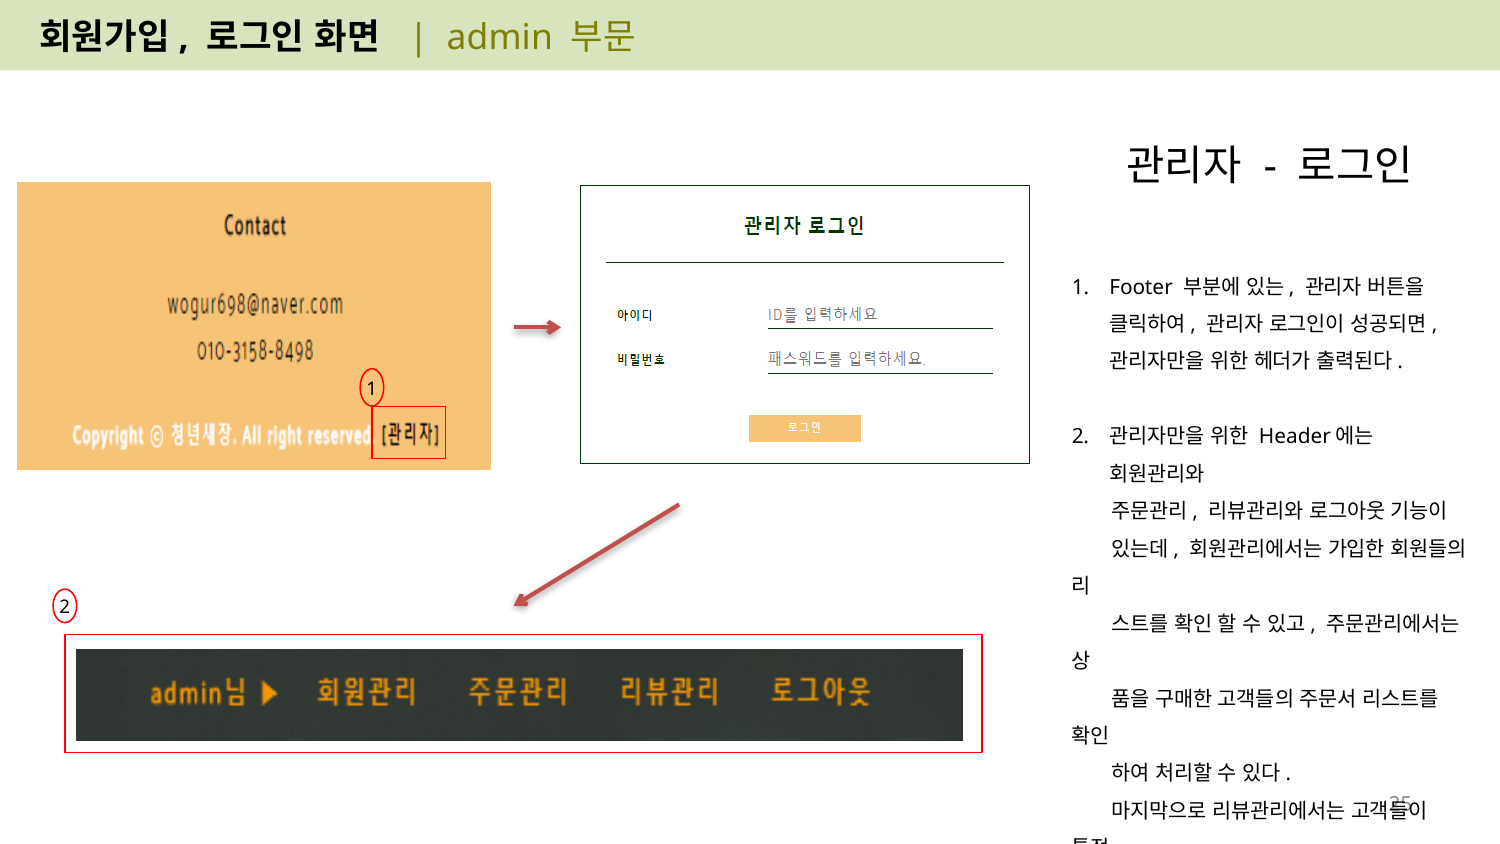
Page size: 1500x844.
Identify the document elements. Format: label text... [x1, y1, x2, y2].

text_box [52, 588, 983, 753]
picture [576, 180, 1034, 470]
text_box 회원가입, 로그인 화면 | admin 부문 [0, 0, 1500, 72]
text_box 관리자 - 로그인 Footer 부분에 있는, 관리자 버튼을 클릭하여, 관리자 로그인이 성공되면, 관리자만을 위한 헤더가 출력된다. 관리자만을 위한 Header에는 회원관리와 주문관리, 리뷰관리와 로그아웃 기능이 있는데, 회원관리에서는 가입한 회원들의 리 스트를 확인 할 수 있고, 주문관리에서는 상 품을 구매한 고객들의 주문서 리스트를 확인 하여 처리할 수 있다. 마지막으로 리뷰관리에서는 고객들이 특정 상품에 대해 작성한 리뷰들의 리스트를 확인 하고, 리뷰에 답글을 작성할 수 있으며, 마스터 권한으로 리뷰 삭제가 가능하다. [1057, 130, 1483, 844]
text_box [17, 182, 491, 470]
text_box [513, 504, 680, 607]
